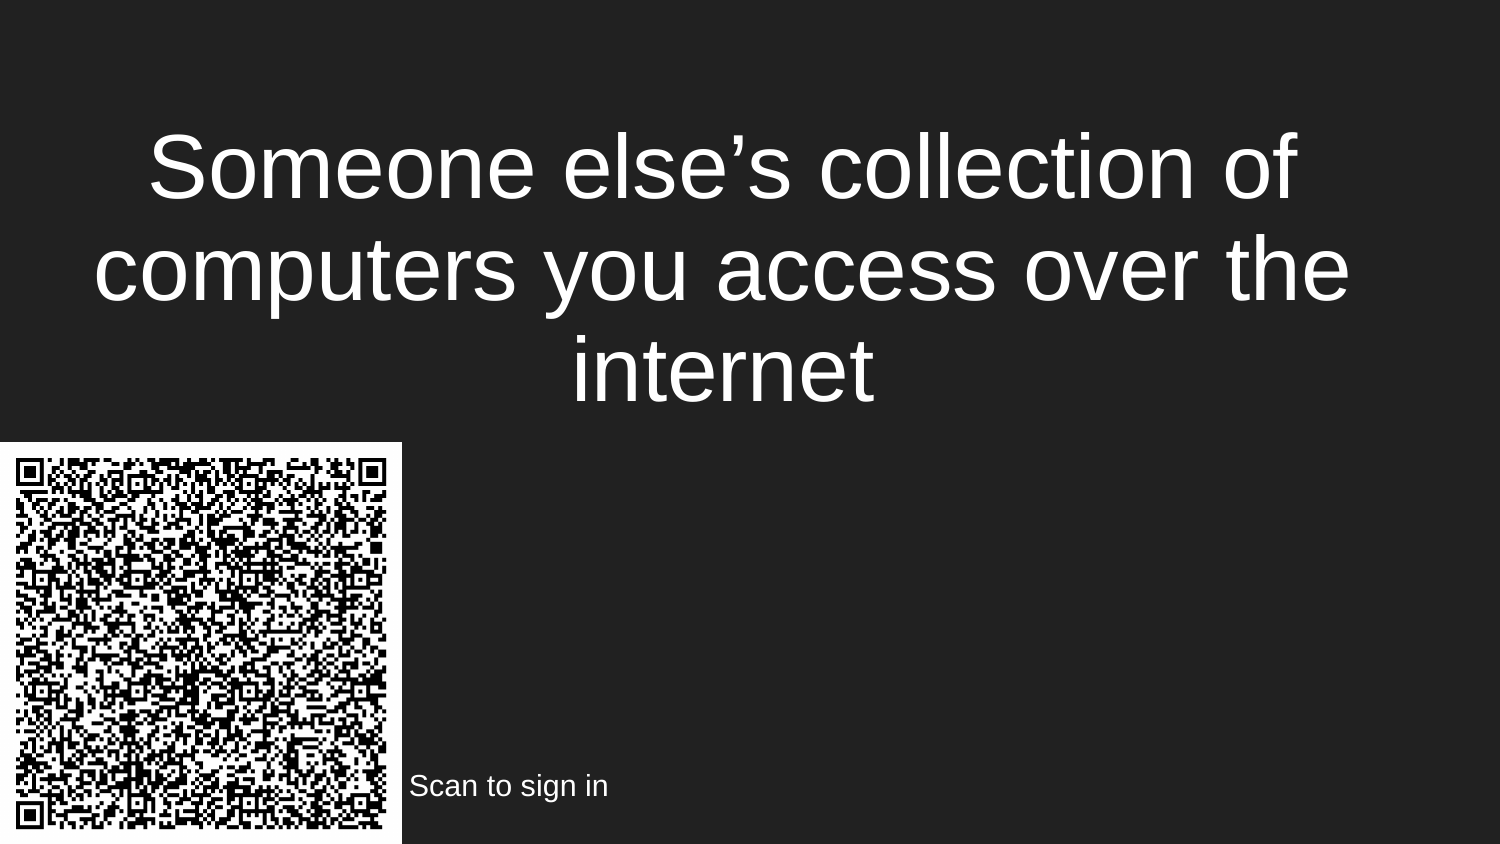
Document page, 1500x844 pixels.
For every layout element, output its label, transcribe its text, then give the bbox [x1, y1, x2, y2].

title Someone else’s collection of computers you access over the internet [23, 99, 1422, 437]
title Scan to sign in [406, 754, 1079, 819]
picture [0, 442, 403, 844]
